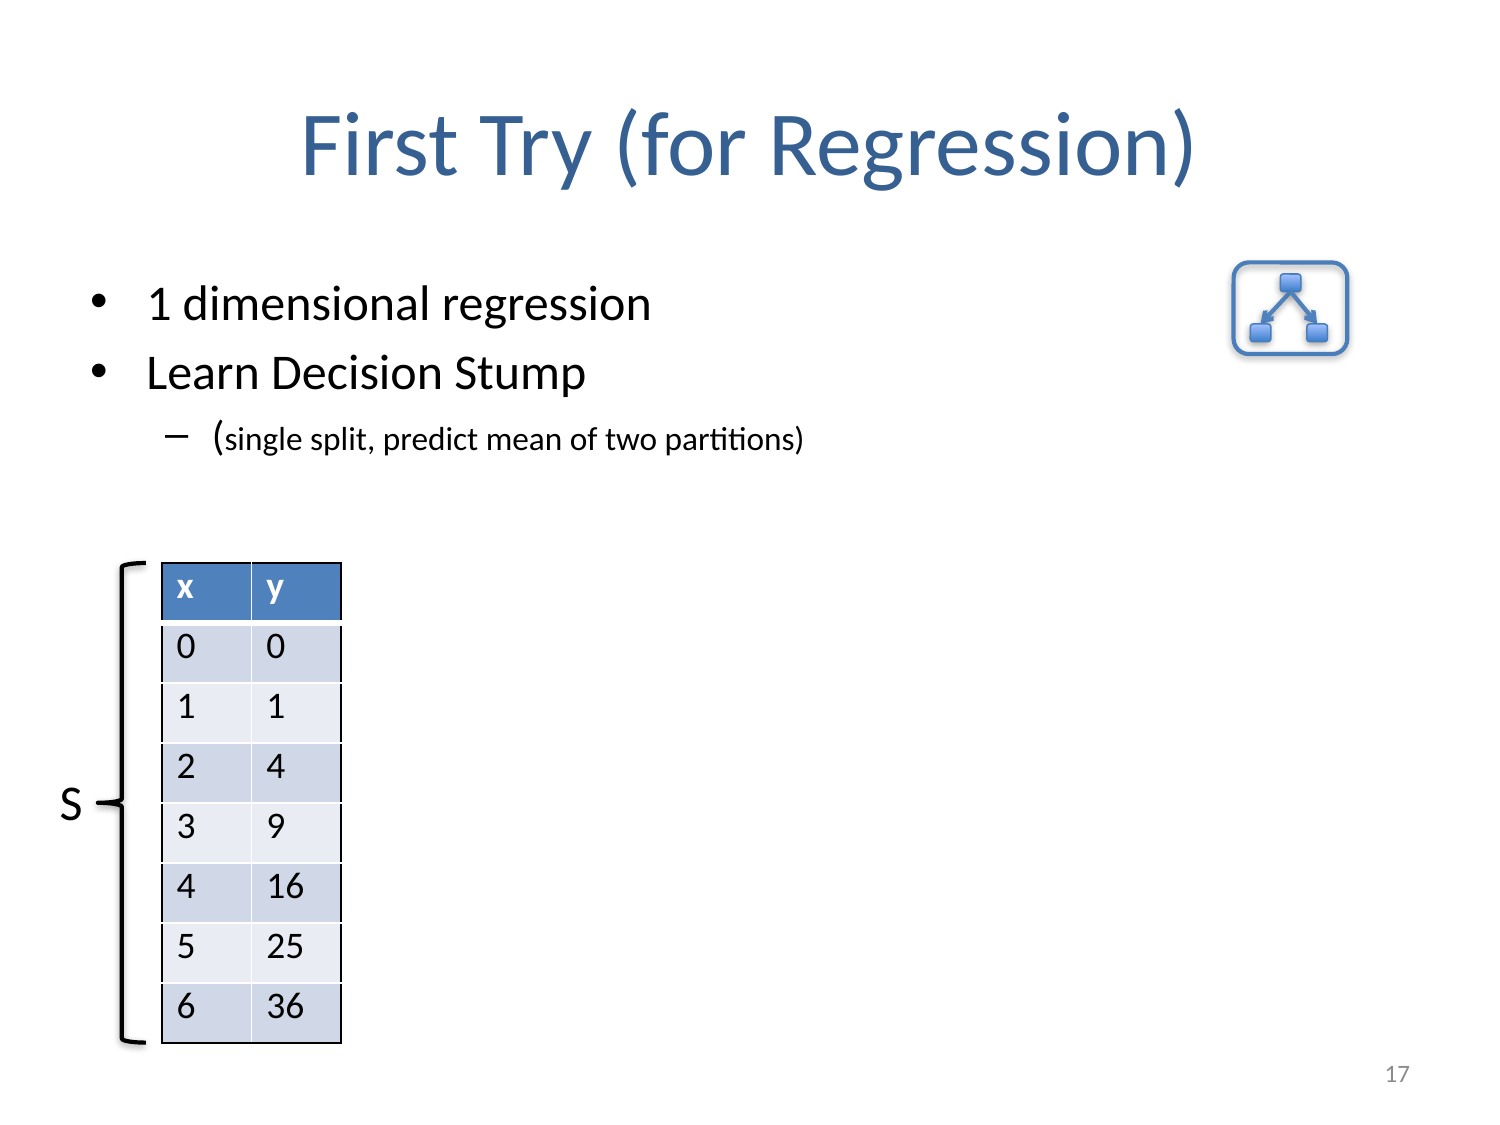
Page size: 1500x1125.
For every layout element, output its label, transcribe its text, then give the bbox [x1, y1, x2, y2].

table_cell 5 [163, 924, 251, 982]
text_box S [44, 763, 98, 839]
table_cell 36 [252, 984, 340, 1042]
table_cell 0 [163, 626, 251, 682]
table_cell 4 [252, 744, 340, 802]
title First Try (for Regression) [75, 45, 1425, 233]
table_cell 16 [252, 864, 340, 922]
table_cell 1 [252, 684, 340, 742]
table_cell 6 [163, 984, 251, 1042]
list 1 dimensional regression Learn Decision Stump (single split, predict mean of two partitions) [75, 262, 1425, 979]
table_header y [252, 564, 340, 620]
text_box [1233, 262, 1348, 355]
table_cell 3 [163, 804, 251, 862]
text_box [95, 560, 146, 1045]
table_cell 4 [163, 864, 251, 922]
table_cell 25 [252, 924, 340, 982]
table_header x [163, 564, 251, 620]
table_cell 1 [163, 684, 251, 742]
table_cell 9 [252, 804, 340, 862]
table_cell 0 [252, 626, 340, 682]
slide_number 17 [1074, 1042, 1425, 1103]
table_cell 2 [163, 744, 251, 802]
